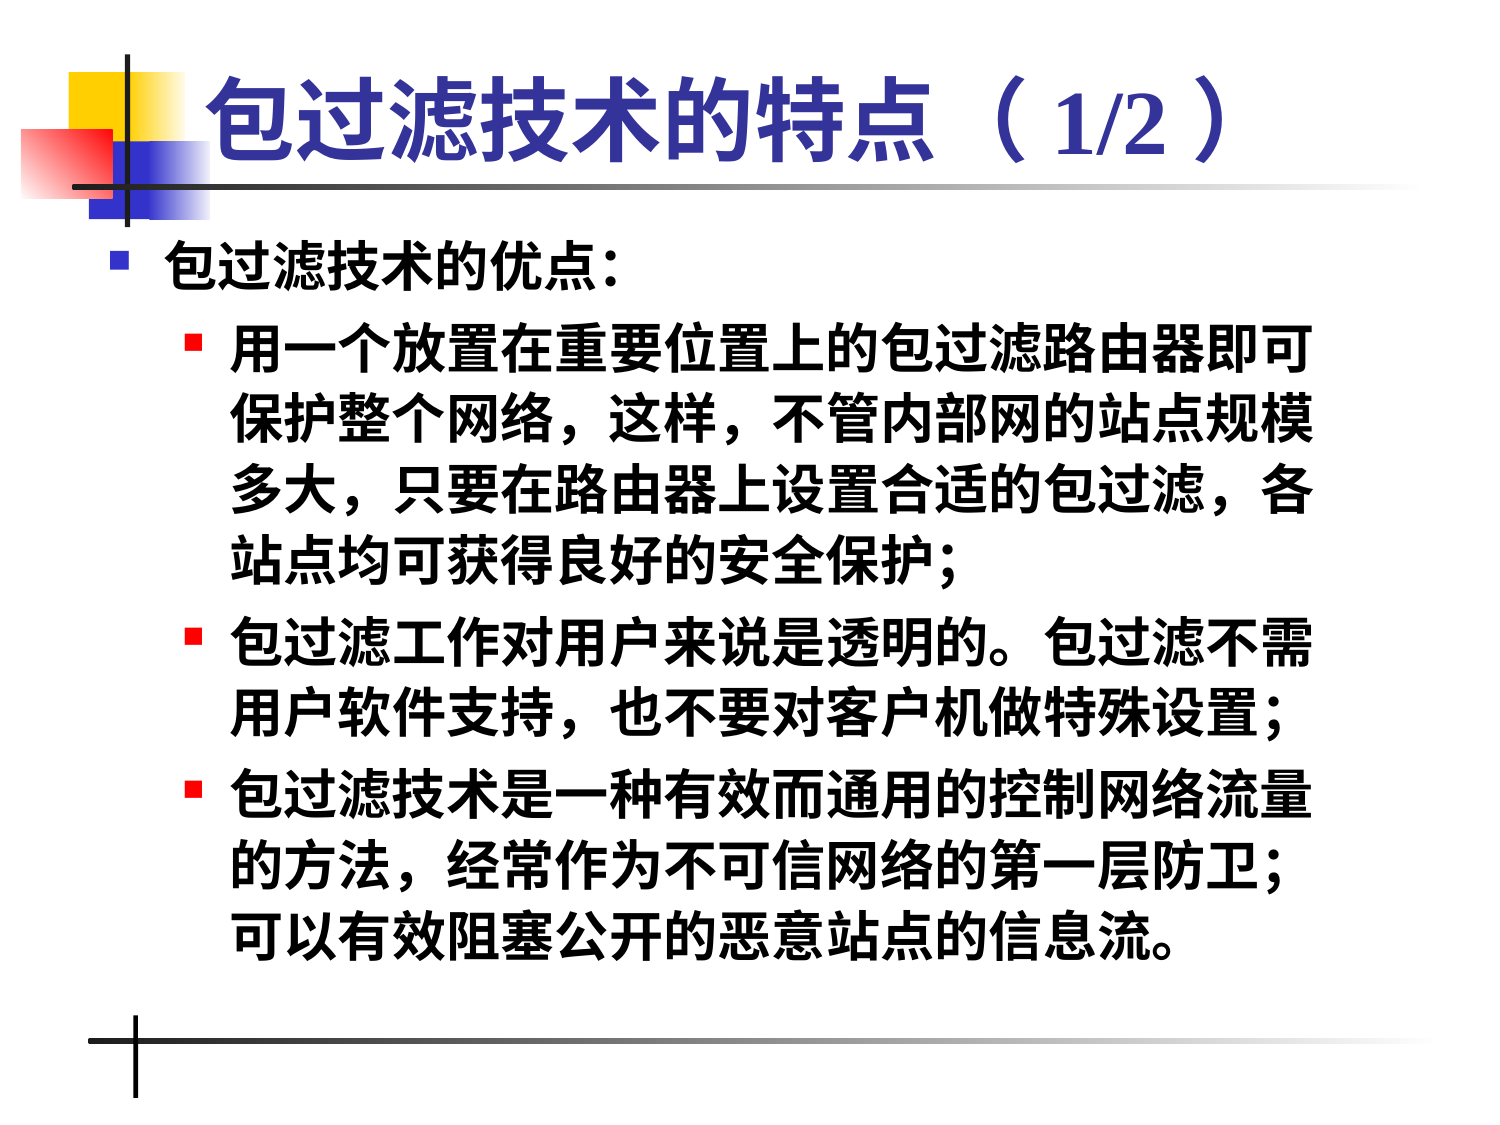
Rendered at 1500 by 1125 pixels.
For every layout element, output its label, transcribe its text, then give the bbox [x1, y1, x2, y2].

list 包过滤技术的优点： 用一个放置在重要位置上的包过滤路由器即可保护整个网络，这样，不管内部网的站点规模多大，只要在路由器上设置合适的包过滤，各站点均可获得良好的安全保护； 包过滤工作对用户来说是透明的。包过滤不需用户软件支持，也不要对客户机做特殊设置； 包过滤技术是一种有效而通用的控制网络流量的方法，经常作为不可信网络的第一层防卫；可以有效阻塞公开的恶意站点的信息流。 [92, 218, 1368, 1018]
title 包过滤技术的特点（1/2） [188, 23, 1468, 181]
